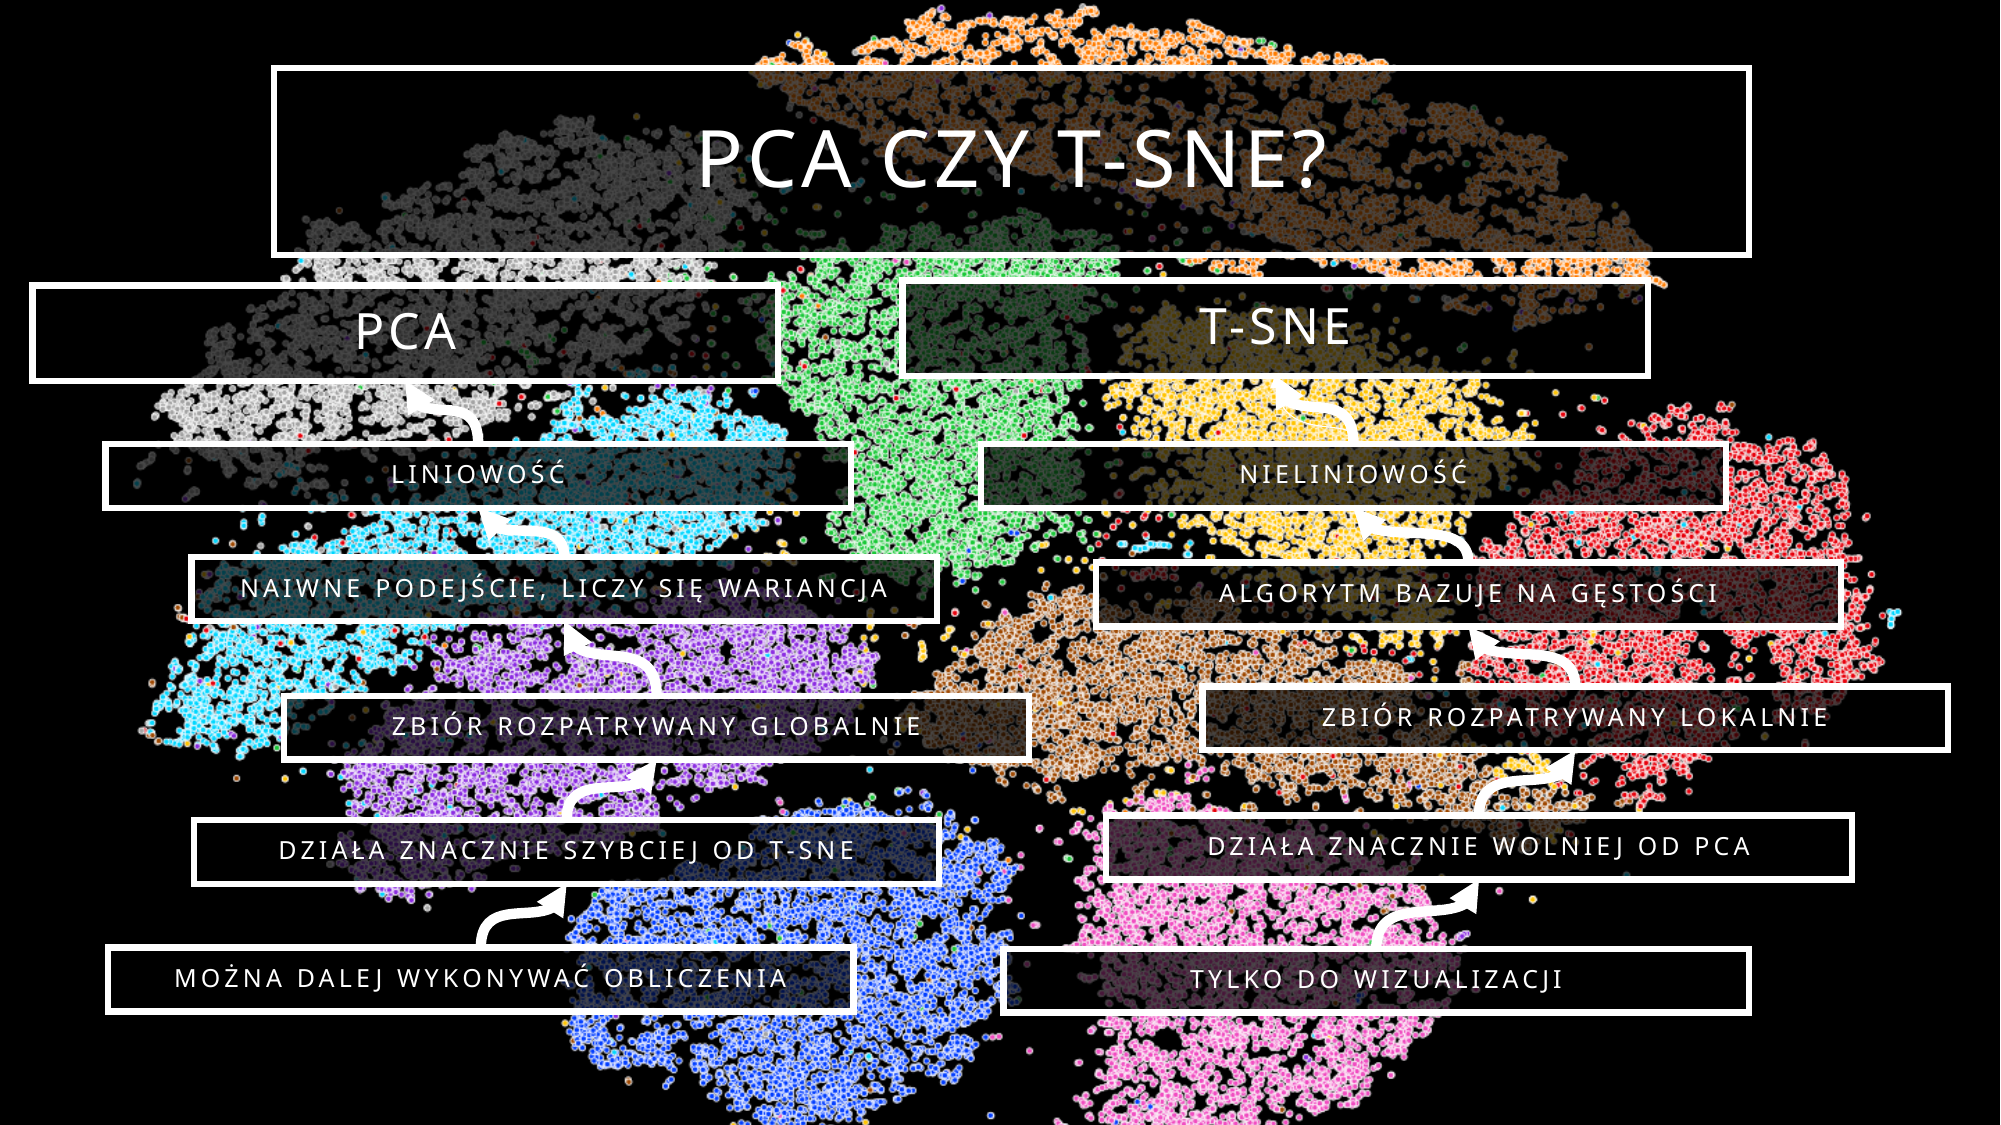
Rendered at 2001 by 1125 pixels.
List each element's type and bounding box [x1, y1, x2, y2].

text_box [1280, 370, 1349, 449]
text_box [491, 872, 556, 959]
text_box [581, 744, 642, 835]
text_box [1275, 375, 1280, 439]
text_box [496, 489, 546, 576]
text_box [1349, 375, 1354, 439]
text_box [1491, 602, 1552, 710]
text_box [573, 612, 648, 705]
text_box [410, 375, 474, 449]
text_box [1494, 734, 1560, 831]
text_box [1383, 477, 1439, 593]
text_box [1393, 862, 1463, 966]
picture [0, 0, 2000, 1125]
